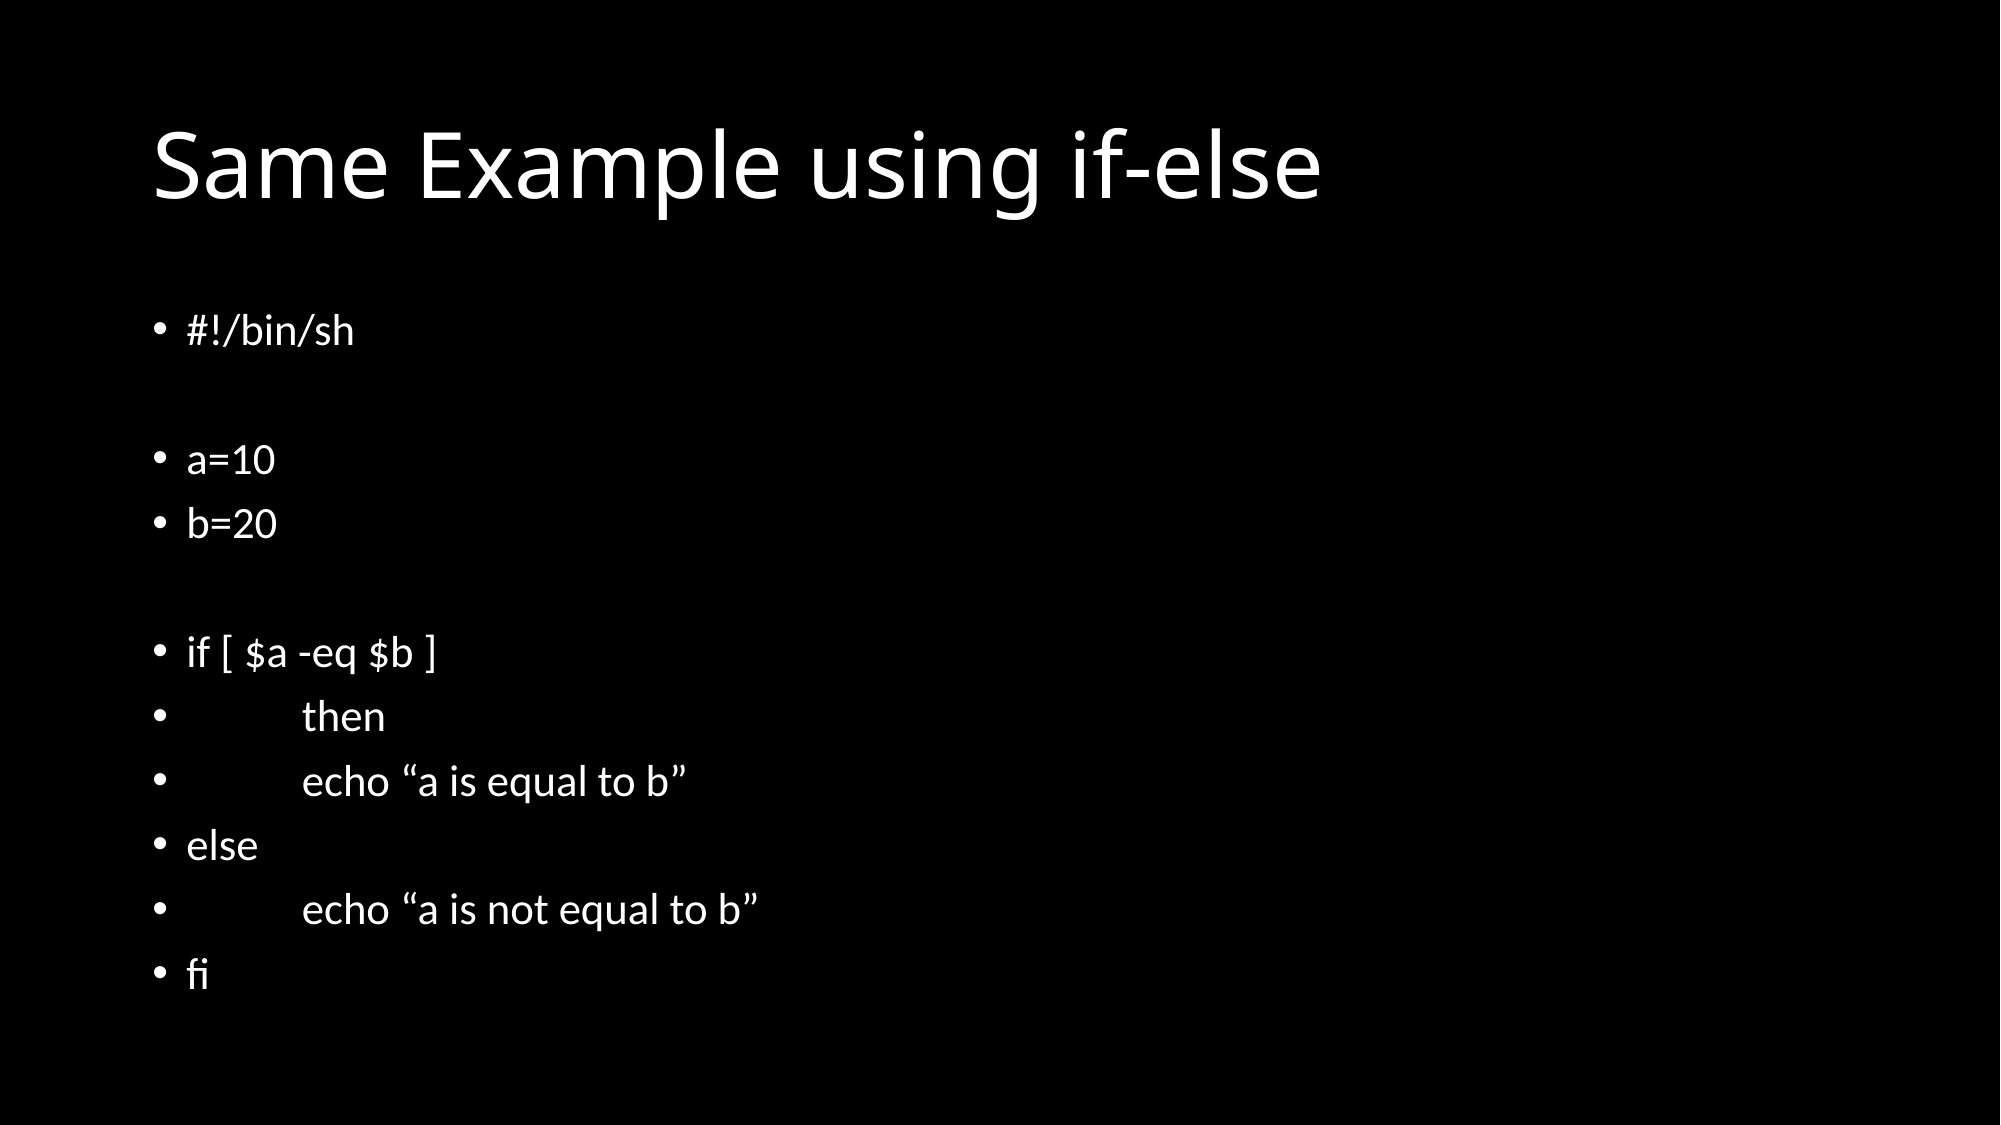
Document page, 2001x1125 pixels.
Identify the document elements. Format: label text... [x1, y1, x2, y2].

title Same Example using if-else [137, 59, 1863, 278]
list #!/bin/sh a=10 b=20 if [ $a -eq $b ] then echo “a is equal to b” else echo “a is not equal to b” fi [137, 299, 1863, 1014]
